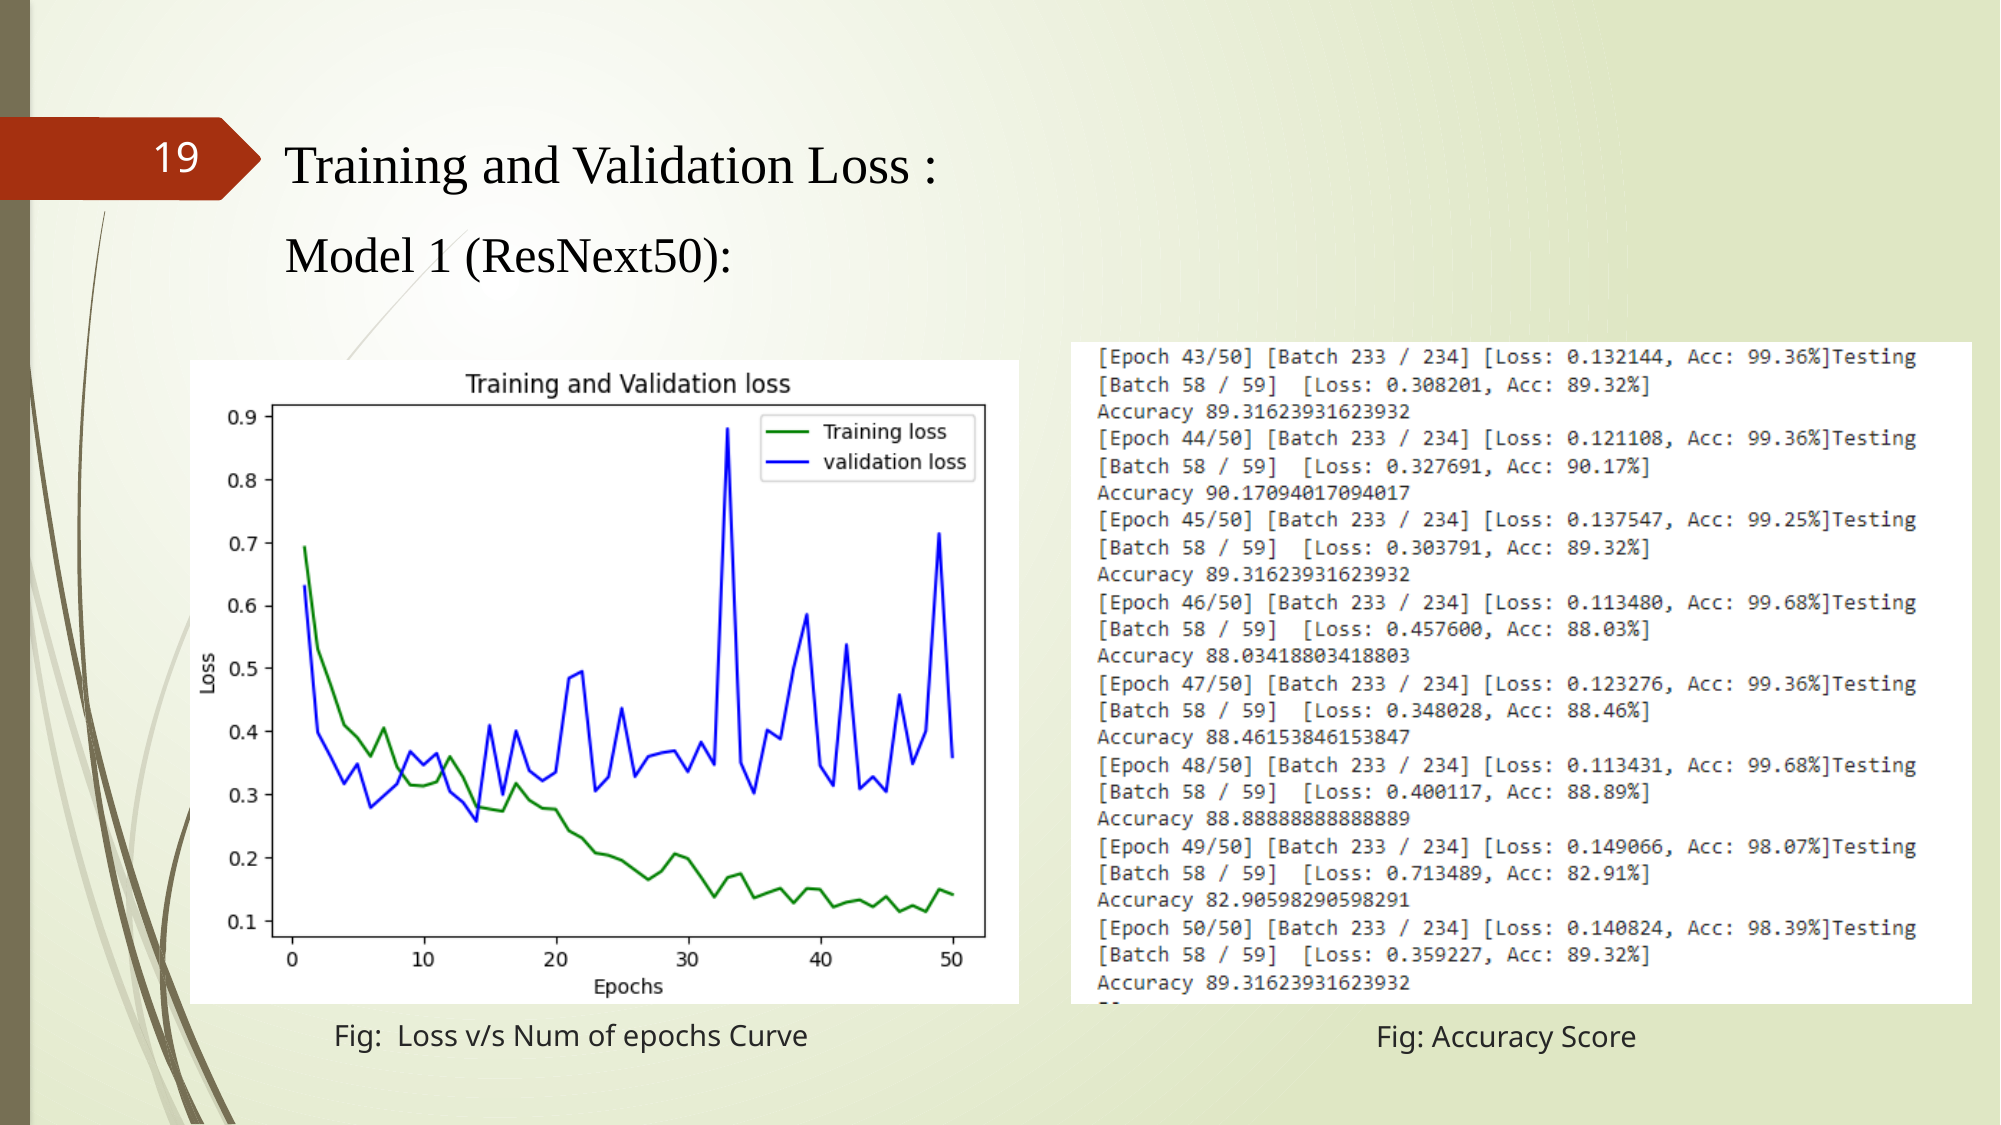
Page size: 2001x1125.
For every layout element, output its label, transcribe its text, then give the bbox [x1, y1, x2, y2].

text_box Fig: Loss v/s Num of epochs Curve [71, 1010, 1072, 1060]
text_box Model 1 (ResNext50): [269, 214, 1271, 290]
text_box Fig: Accuracy Score [1361, 1012, 1777, 1063]
picture [189, 359, 1019, 1004]
text_box Training and Validation Loss : [269, 121, 1271, 202]
slide_number 19 [87, 129, 216, 190]
picture [1071, 342, 1972, 1004]
